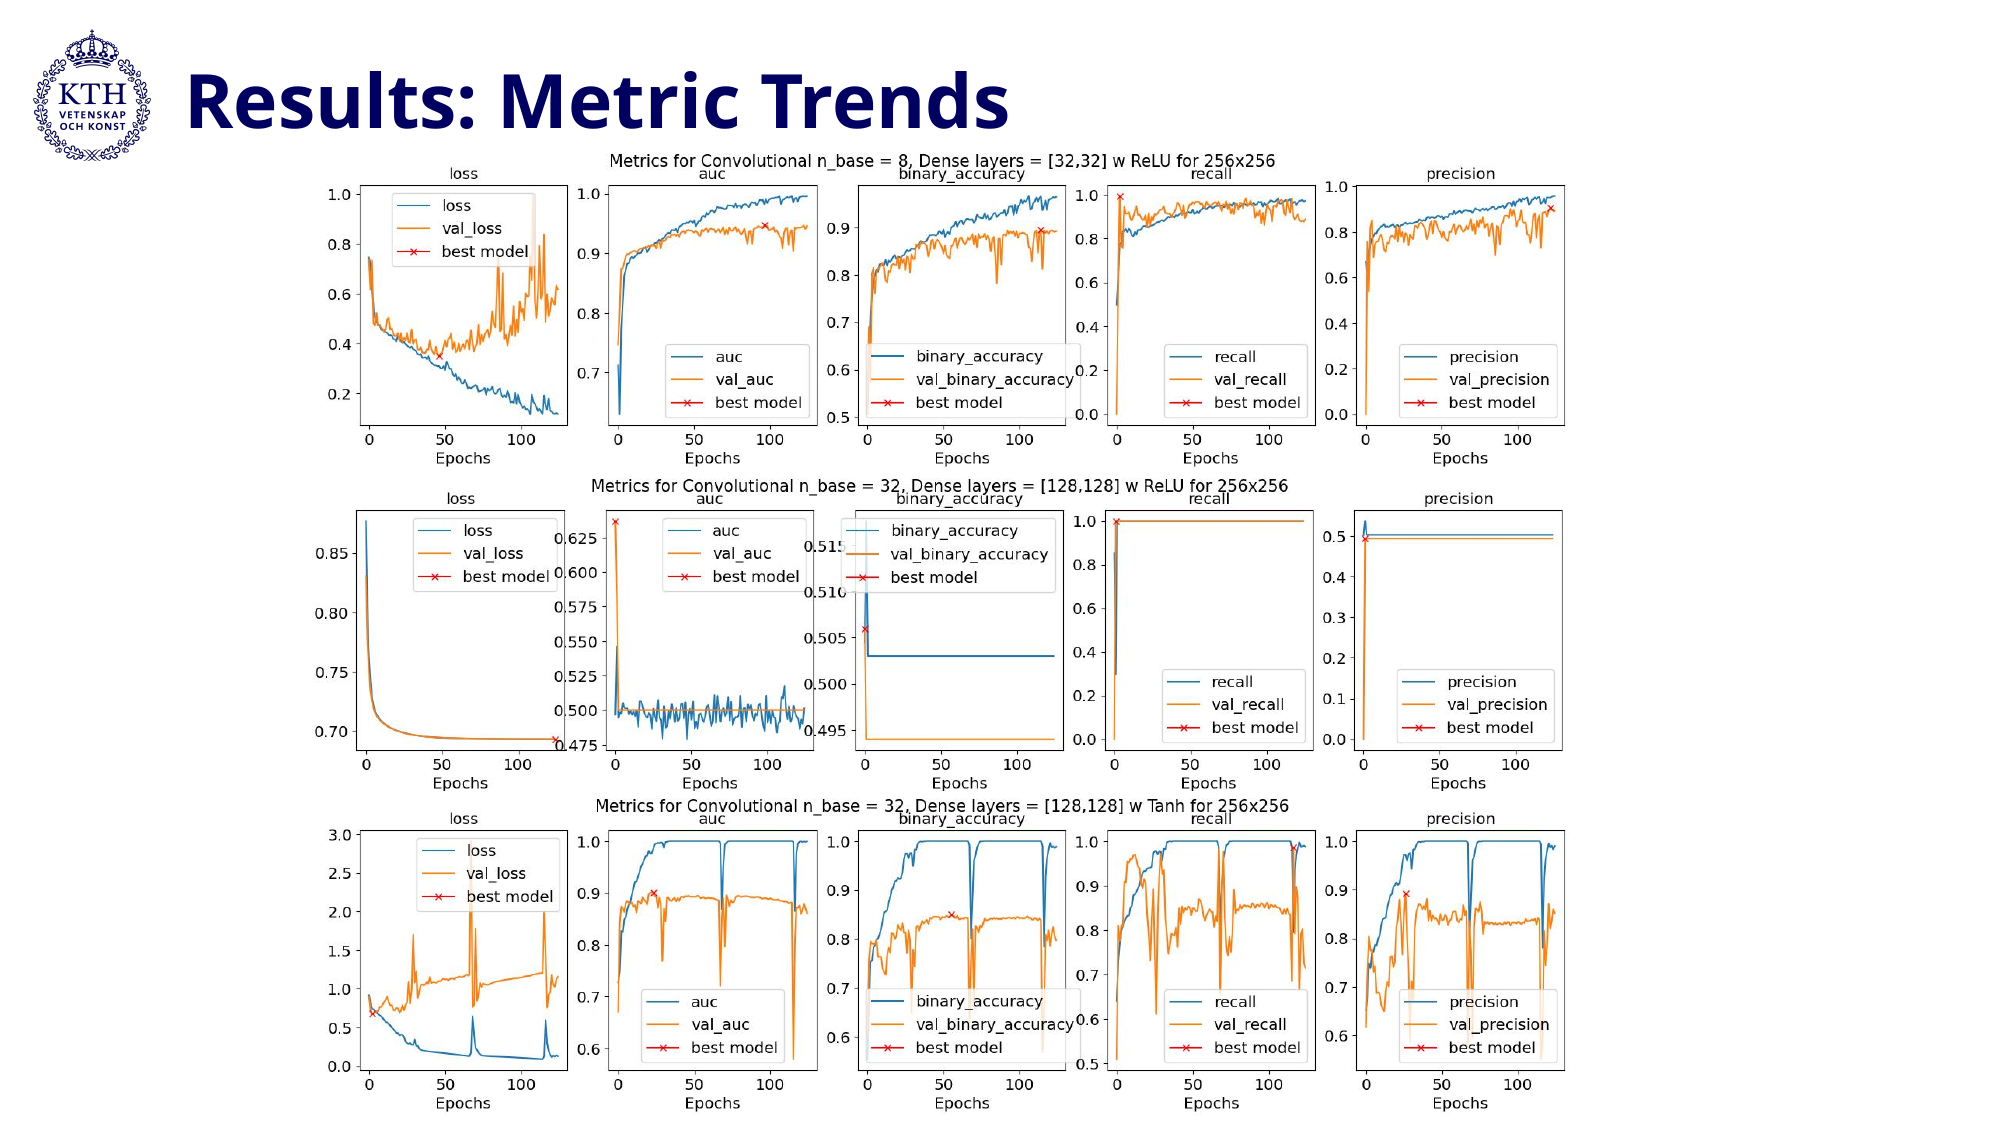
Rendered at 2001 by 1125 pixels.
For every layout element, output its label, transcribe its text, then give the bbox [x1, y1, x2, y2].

picture [33, 29, 151, 161]
picture [306, 146, 1572, 1119]
title Results: Metric Trends [169, 53, 2000, 147]
